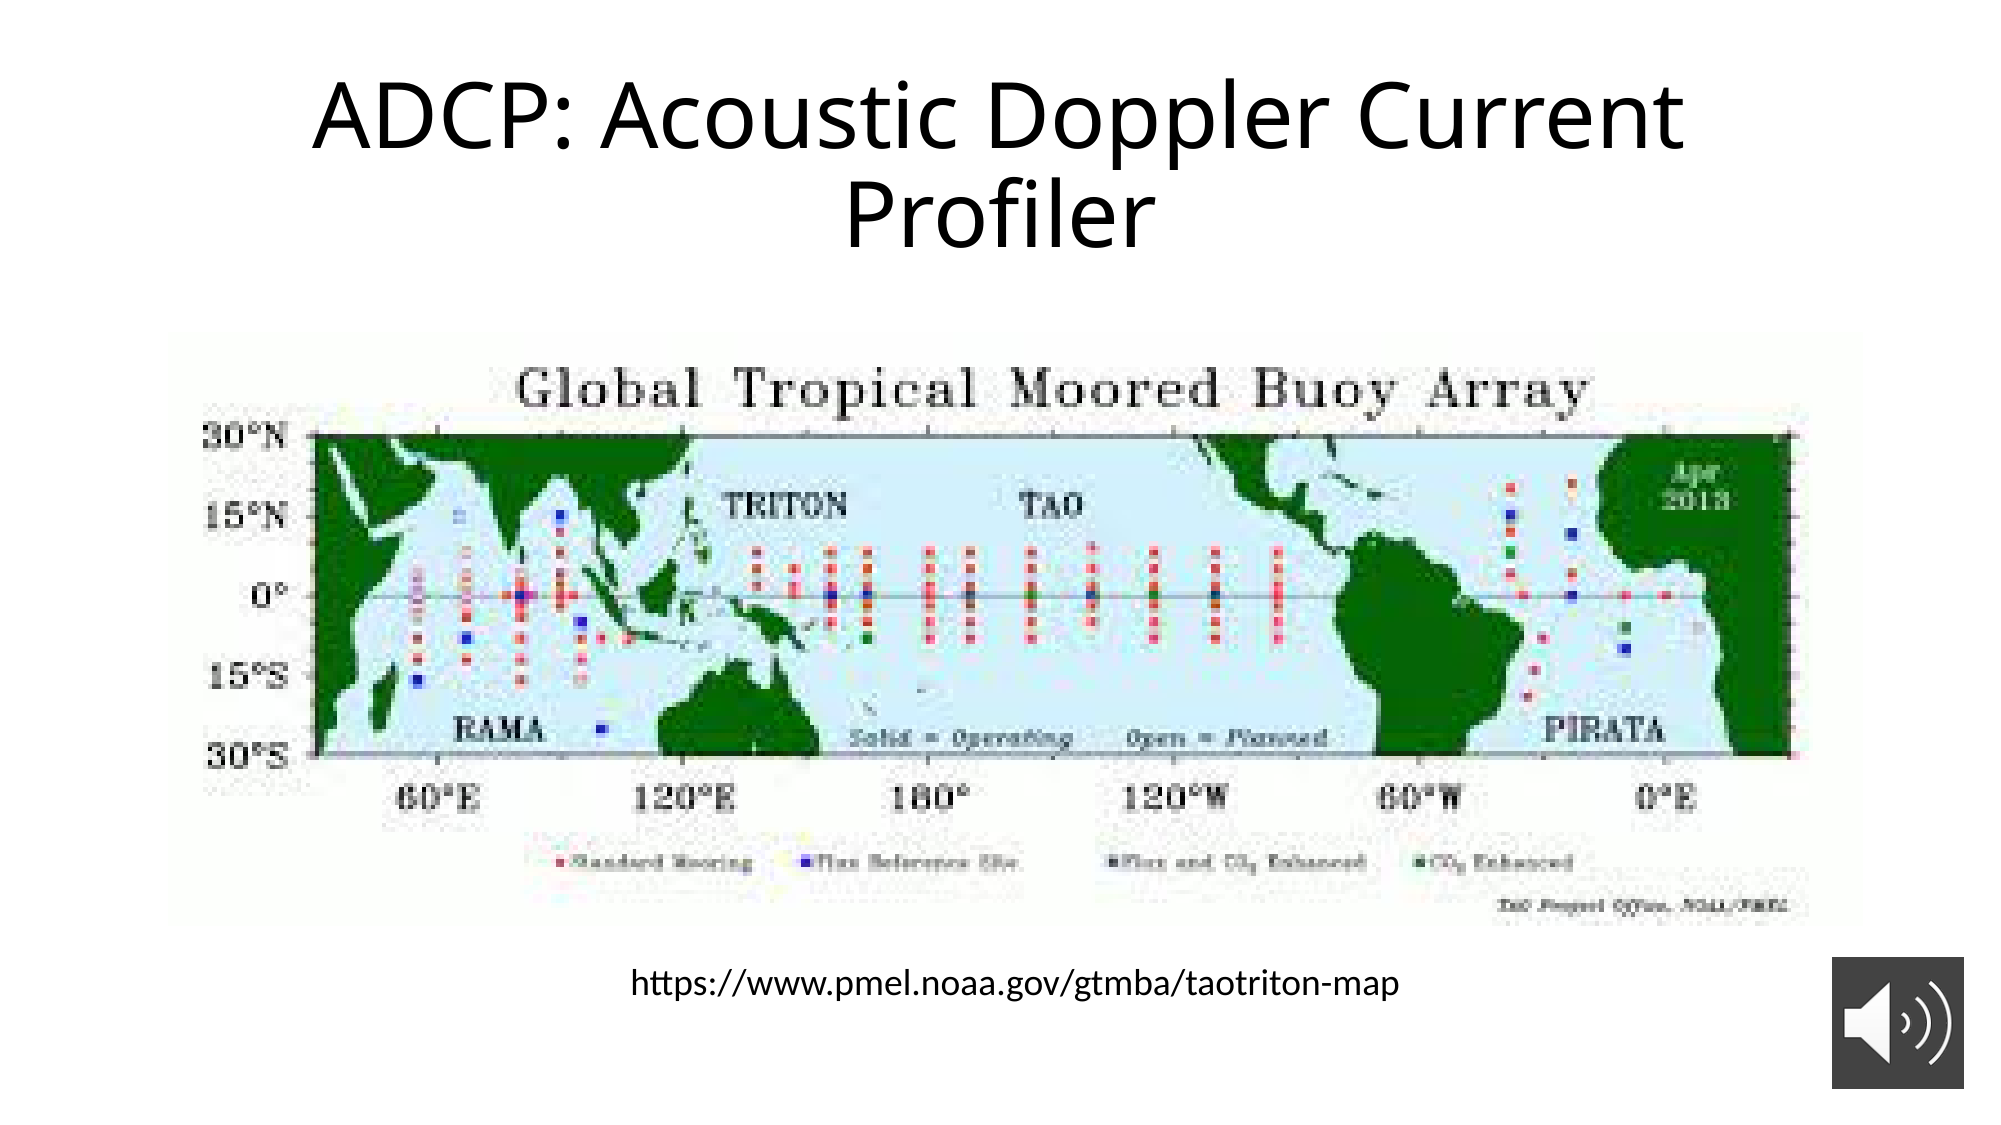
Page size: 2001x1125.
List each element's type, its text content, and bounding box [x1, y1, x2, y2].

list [168, 332, 1863, 926]
picture [1831, 956, 1965, 1090]
title ADCP: Acoustic Doppler Current Profiler [137, 59, 1863, 278]
text_box https://www.pmel.noaa.gov/gtmba/taotriton-map [615, 950, 1416, 1011]
